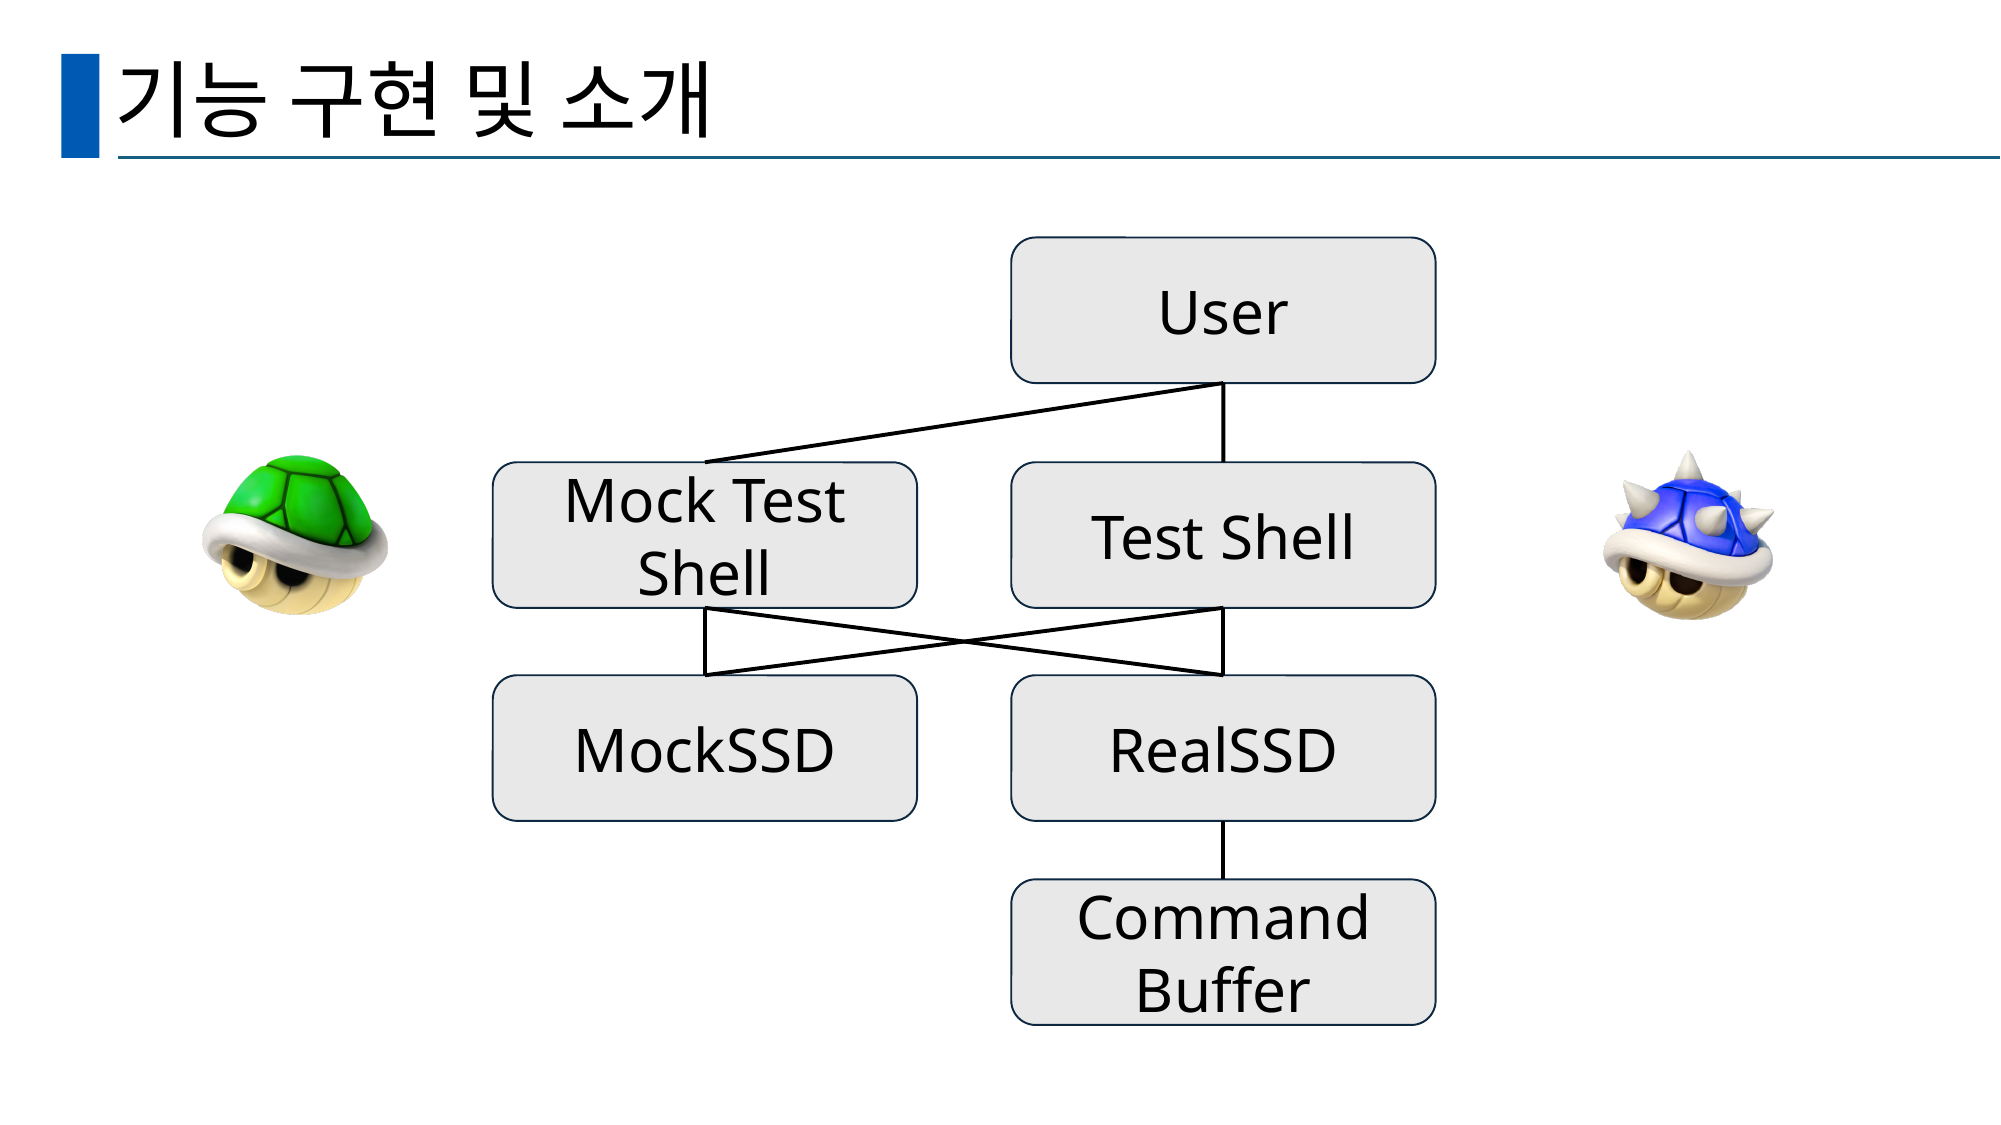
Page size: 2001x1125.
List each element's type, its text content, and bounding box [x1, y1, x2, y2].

picture [201, 454, 389, 616]
text_box Mock Test Shell [492, 462, 918, 608]
text_box RealSSD [1011, 675, 1436, 821]
text_box Command Buffer [1011, 879, 1436, 1025]
picture [1602, 450, 1774, 621]
text_box Test Shell [1011, 462, 1436, 608]
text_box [706, 607, 1223, 676]
text_box User [1011, 237, 1436, 384]
text_box MockSSD [492, 675, 918, 821]
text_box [704, 382, 1223, 463]
title 기능 구현 및 소개 [99, 50, 1825, 158]
